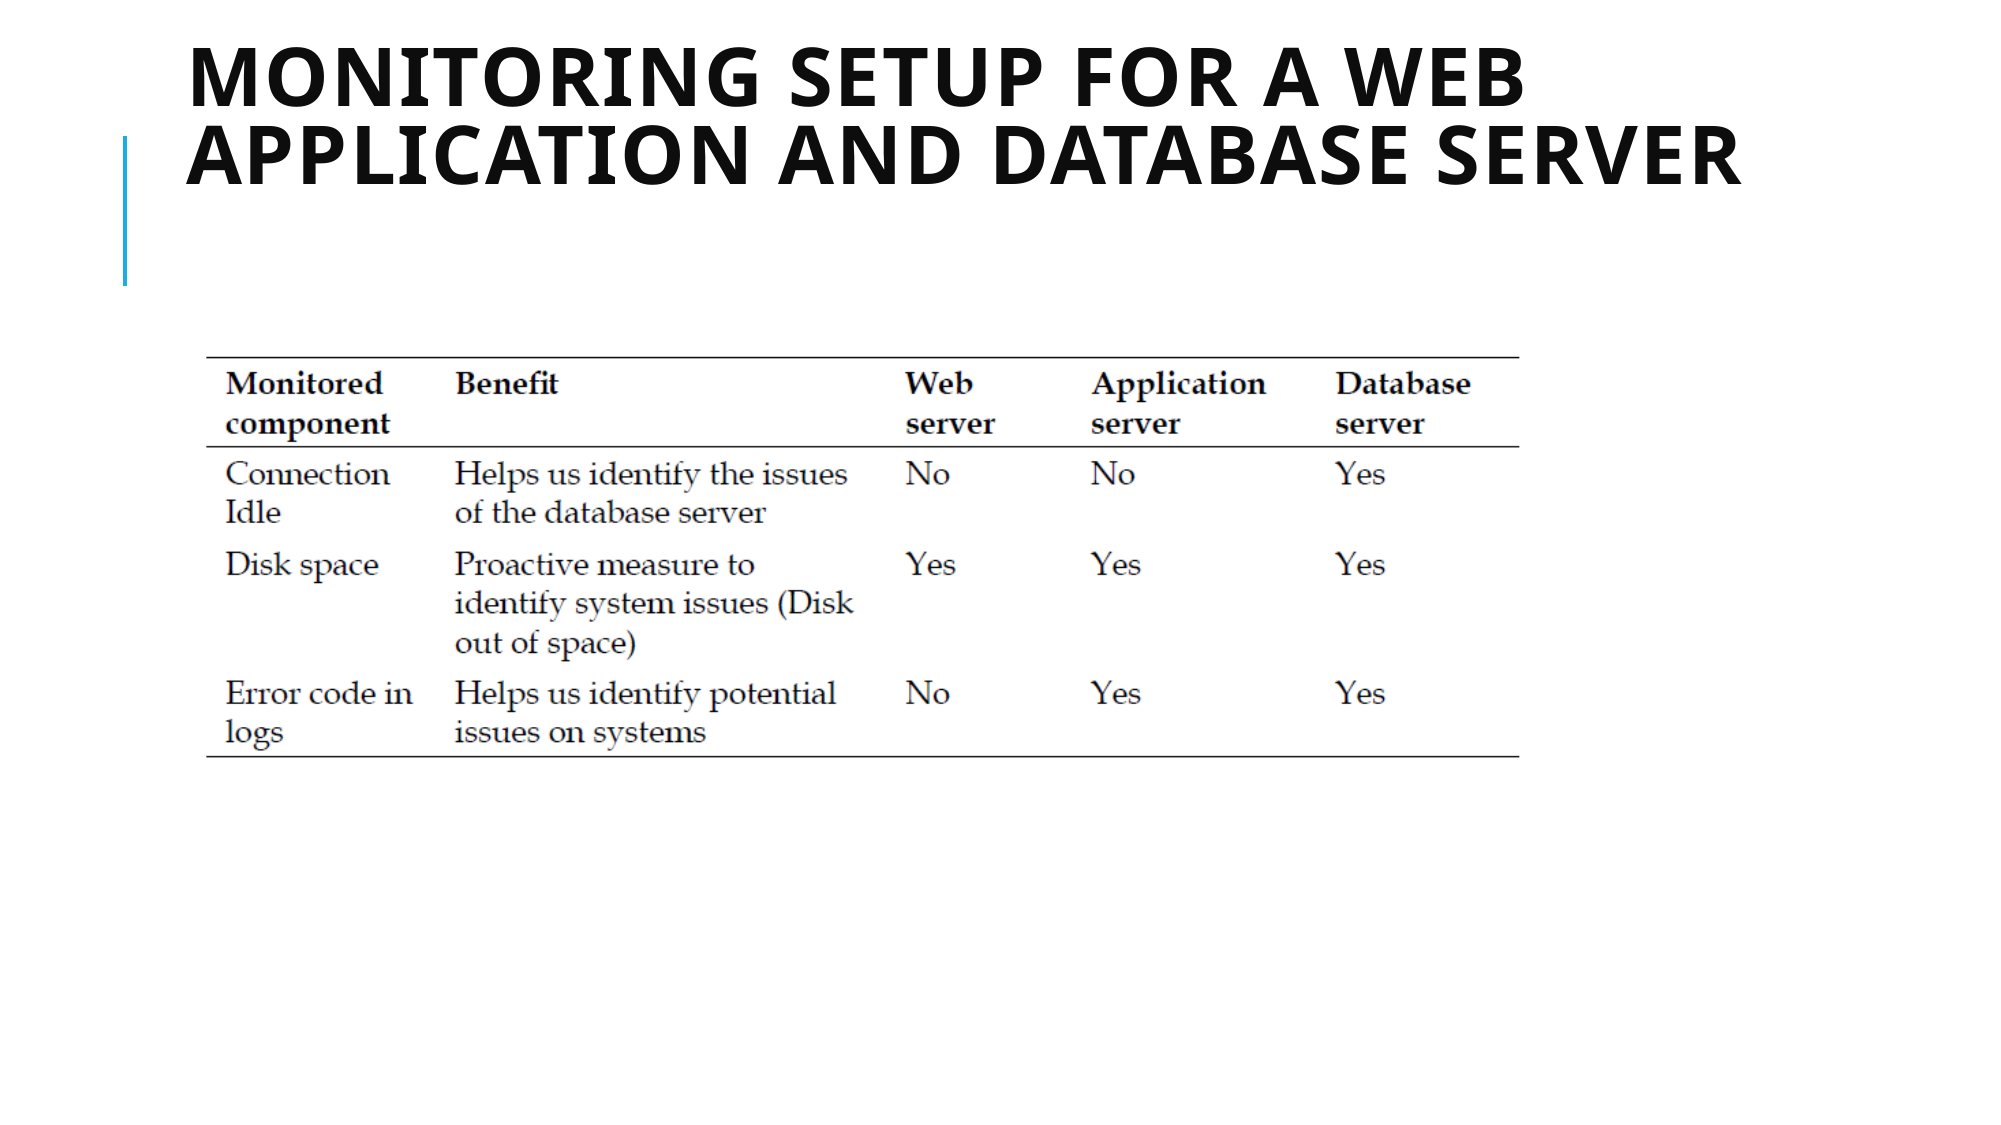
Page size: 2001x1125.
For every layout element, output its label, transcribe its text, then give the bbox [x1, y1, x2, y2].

picture [170, 342, 1614, 773]
title Monitoring setup for a web application and database server [171, 22, 1766, 222]
